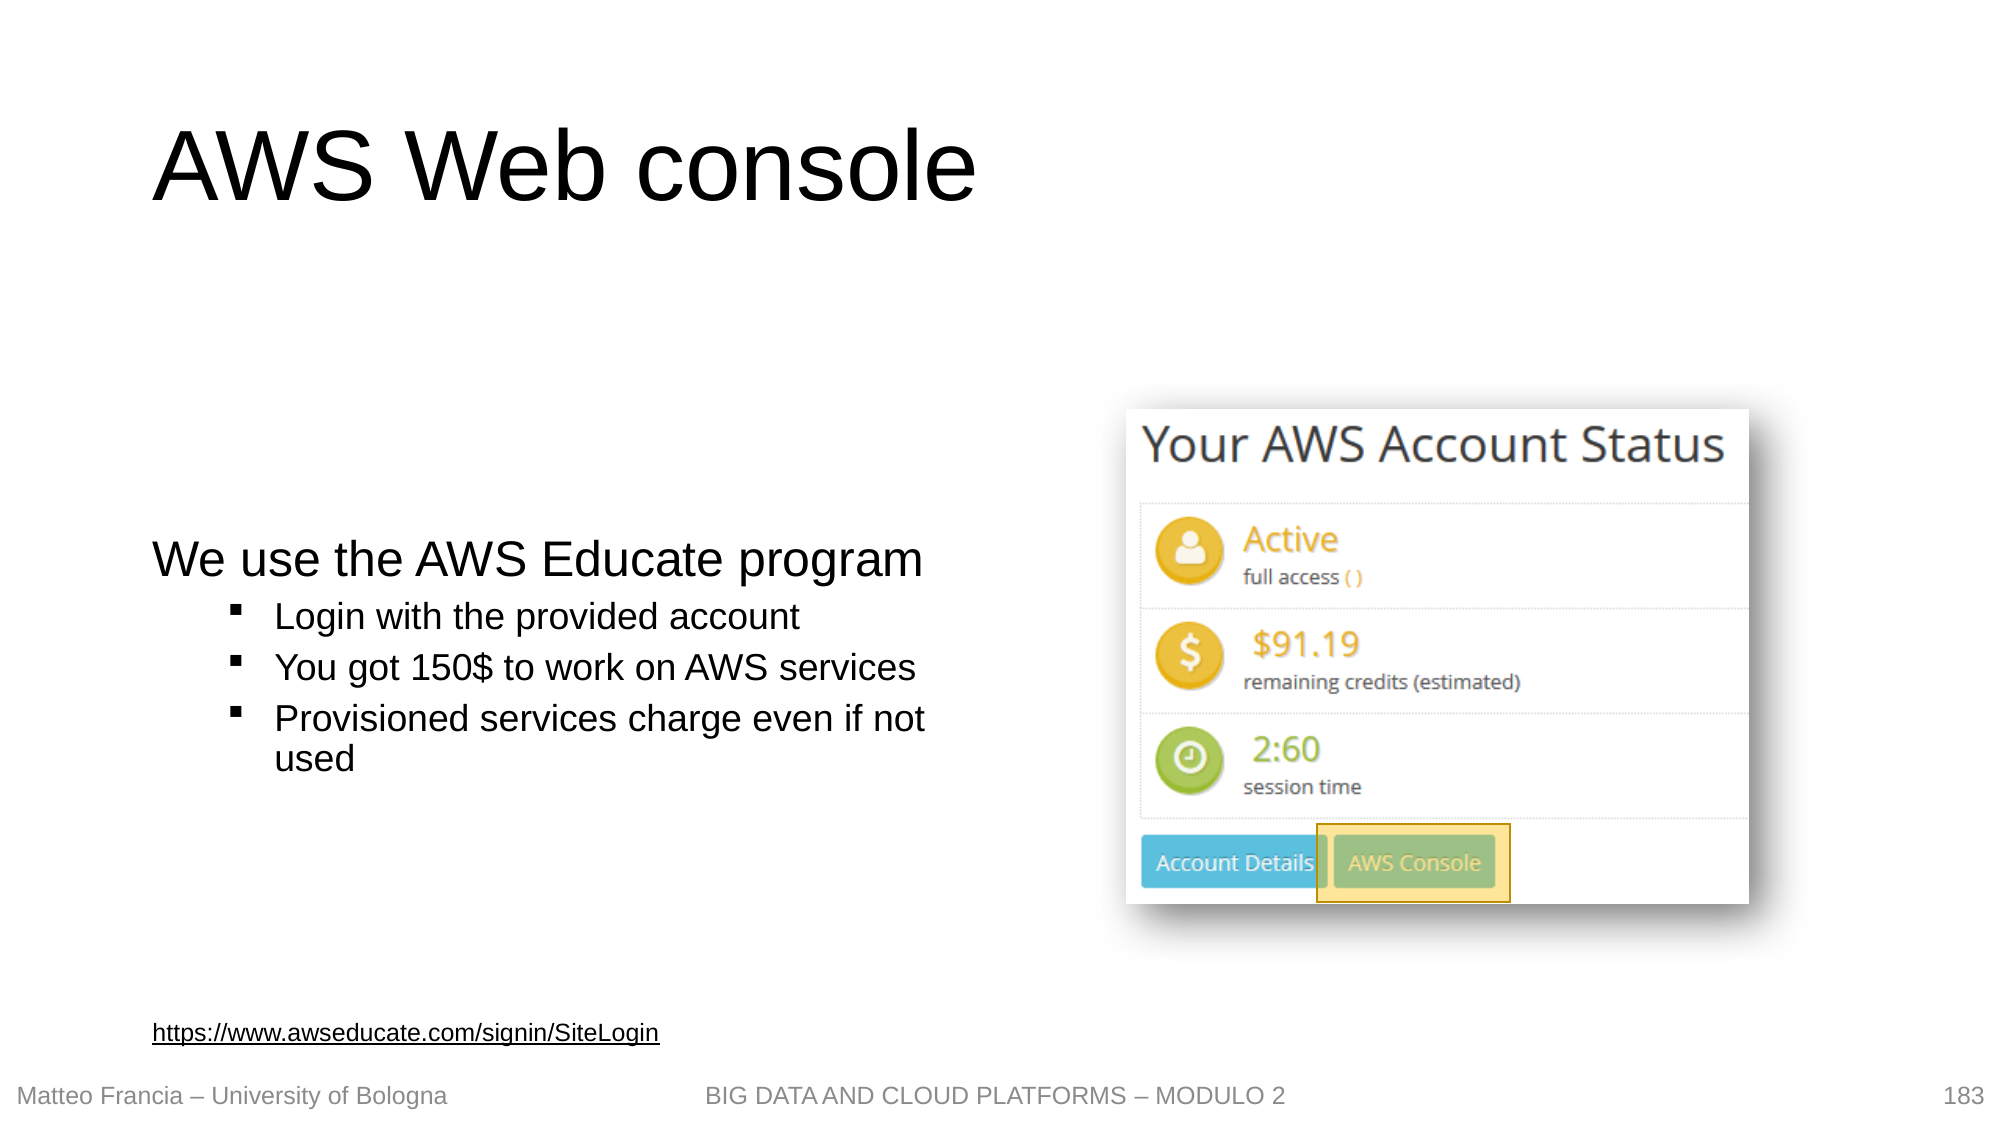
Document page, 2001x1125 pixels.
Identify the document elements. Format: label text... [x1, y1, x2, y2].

list https://www.awseducate.com/signin/SiteLogin [137, 1003, 1863, 1064]
footer Matteo Francia – University of Bologna [0, 1065, 466, 1125]
slide_number 183 [1550, 1065, 2000, 1125]
title AWS Web console [137, 59, 1863, 278]
list We use the AWS Educate program Login with the provided account You got 150$ to work on AWS services Provisioned services charge even if not used [137, 299, 988, 1003]
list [1126, 409, 1749, 904]
